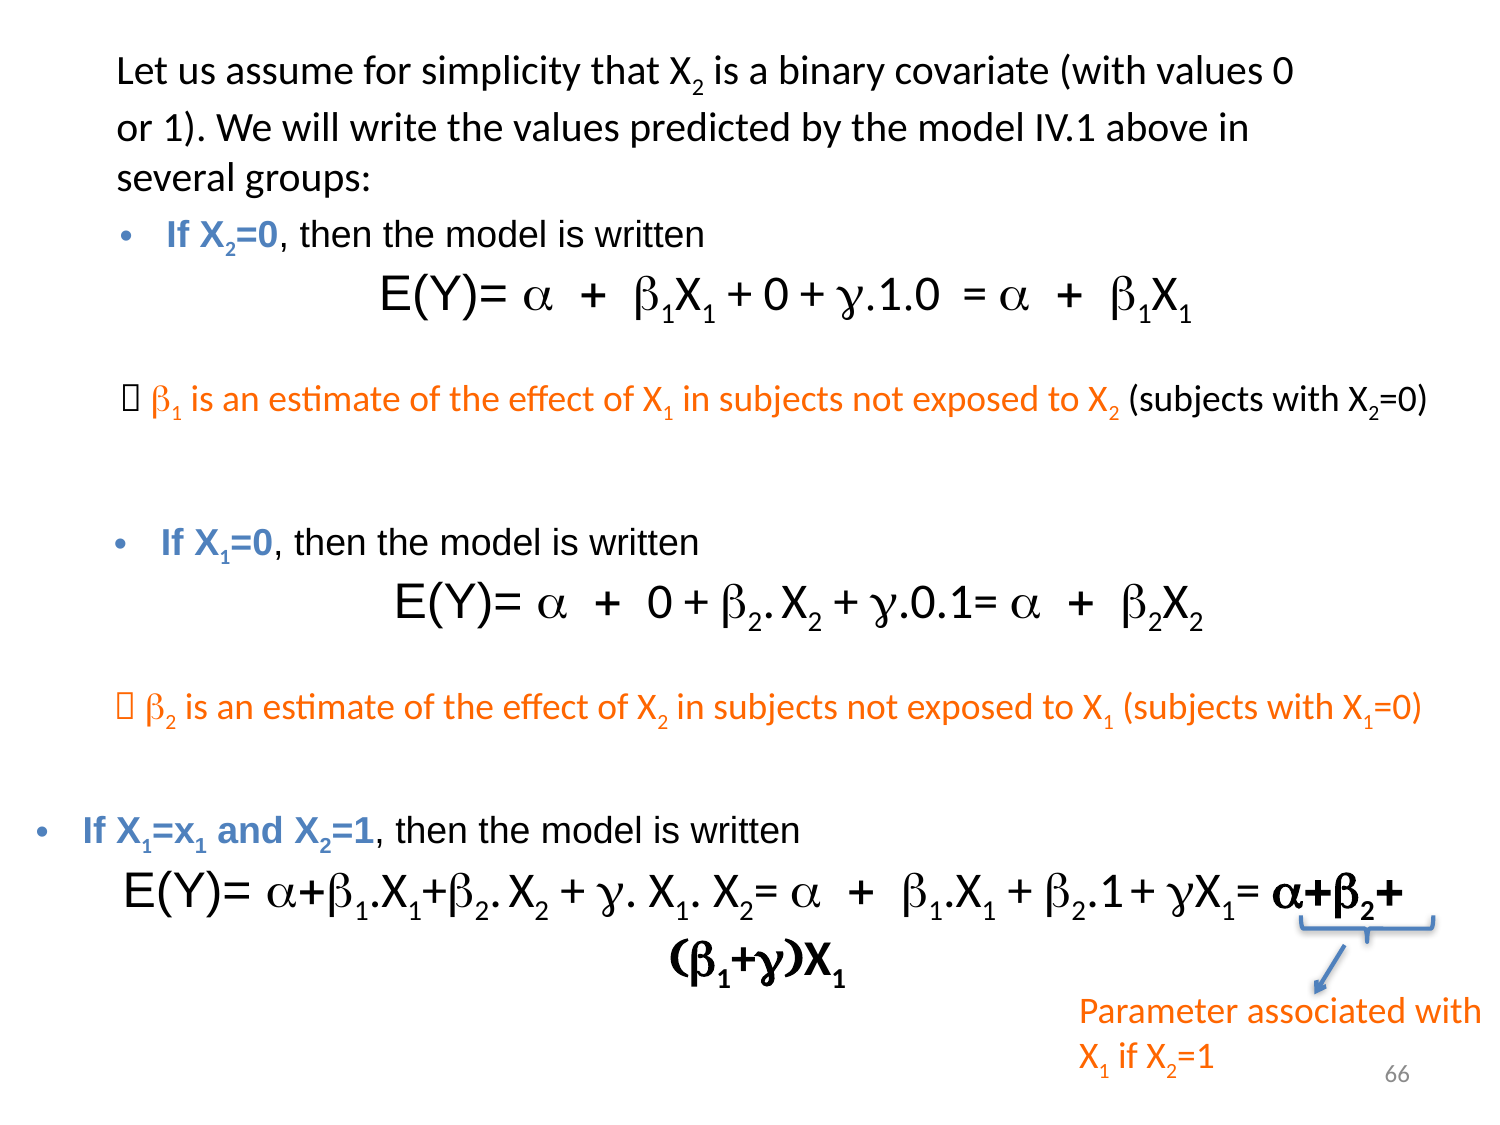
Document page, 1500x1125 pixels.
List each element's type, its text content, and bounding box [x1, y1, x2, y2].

slide_number 66 [1074, 1042, 1425, 1103]
text_box [1298, 915, 1436, 944]
text_box Let us assume for simplicity that X2 is a binary covariate (with values 0 or 1). We will write the values predicted by the model IV.1 above in several groups: [101, 35, 1345, 208]
text_box Parameter associated with X1 if X2=1 [1064, 979, 1500, 1090]
text_box If X1=x1 and X2=1, then the model is written E(Y)= a+b1.X1+b2. X2 + g. X1. X2= a + b1.X1 + b2.1 + gX1= a+b2+(b1+g)X1 [20, 798, 1500, 1092]
text_box If X2=0, then the model is written E(Y)= a + b1X1 + 0 + g.1.0 = a + b1X1  b1 is an estimate of the effect of X1 in subjects not exposed to X2 (subjects with X2=0) [104, 202, 1478, 478]
text_box If X1=0, then the model is written E(Y)= a + 0 + b2. X2 + g.0.1= a + b2X2  b2 is an estimate of the effect of X2 in subjects not exposed to X1 (subjects with X1=0) [99, 510, 1500, 786]
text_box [1314, 944, 1345, 995]
